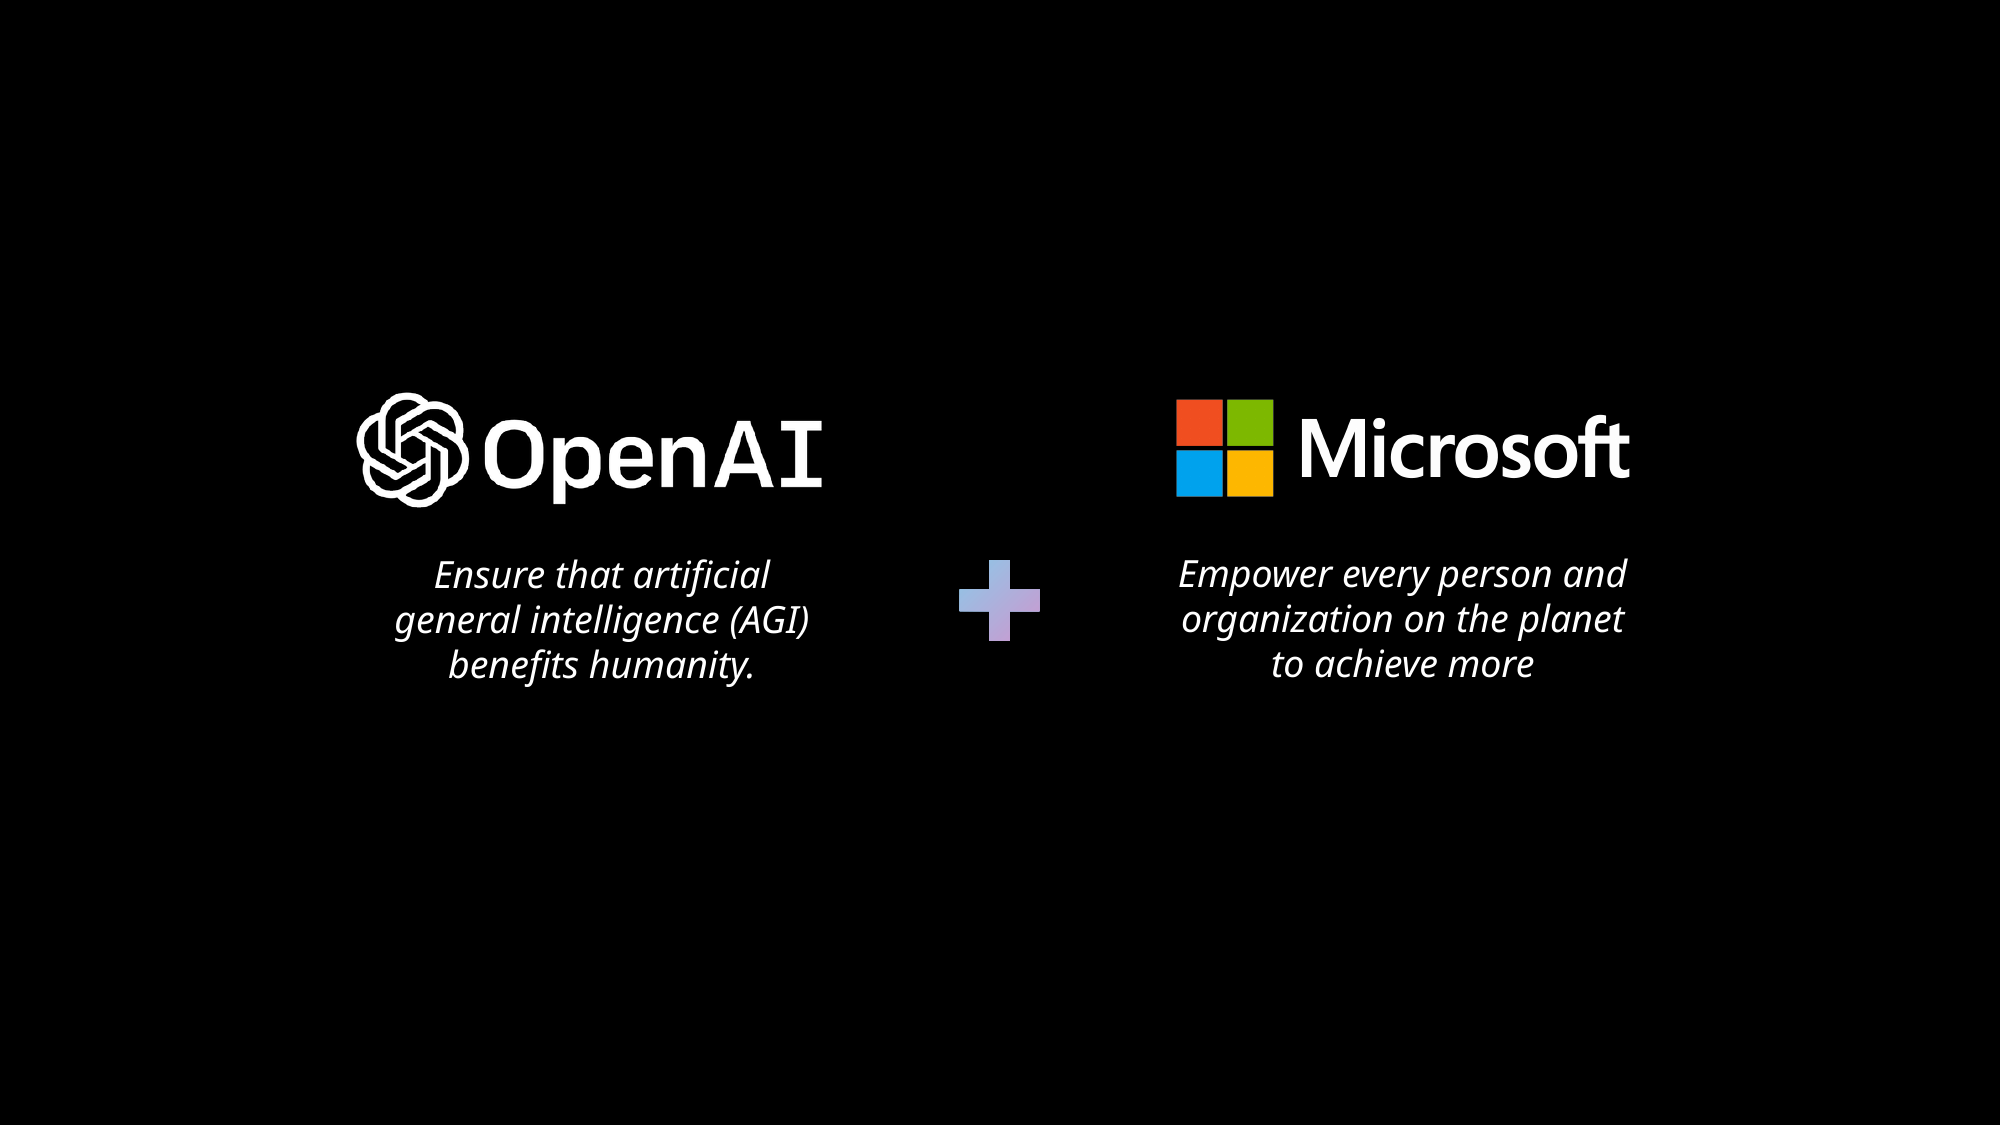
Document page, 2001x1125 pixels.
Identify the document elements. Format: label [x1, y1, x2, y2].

text_box [323, 356, 860, 696]
text_box [1080, 303, 1726, 694]
text_box [959, 560, 1040, 641]
